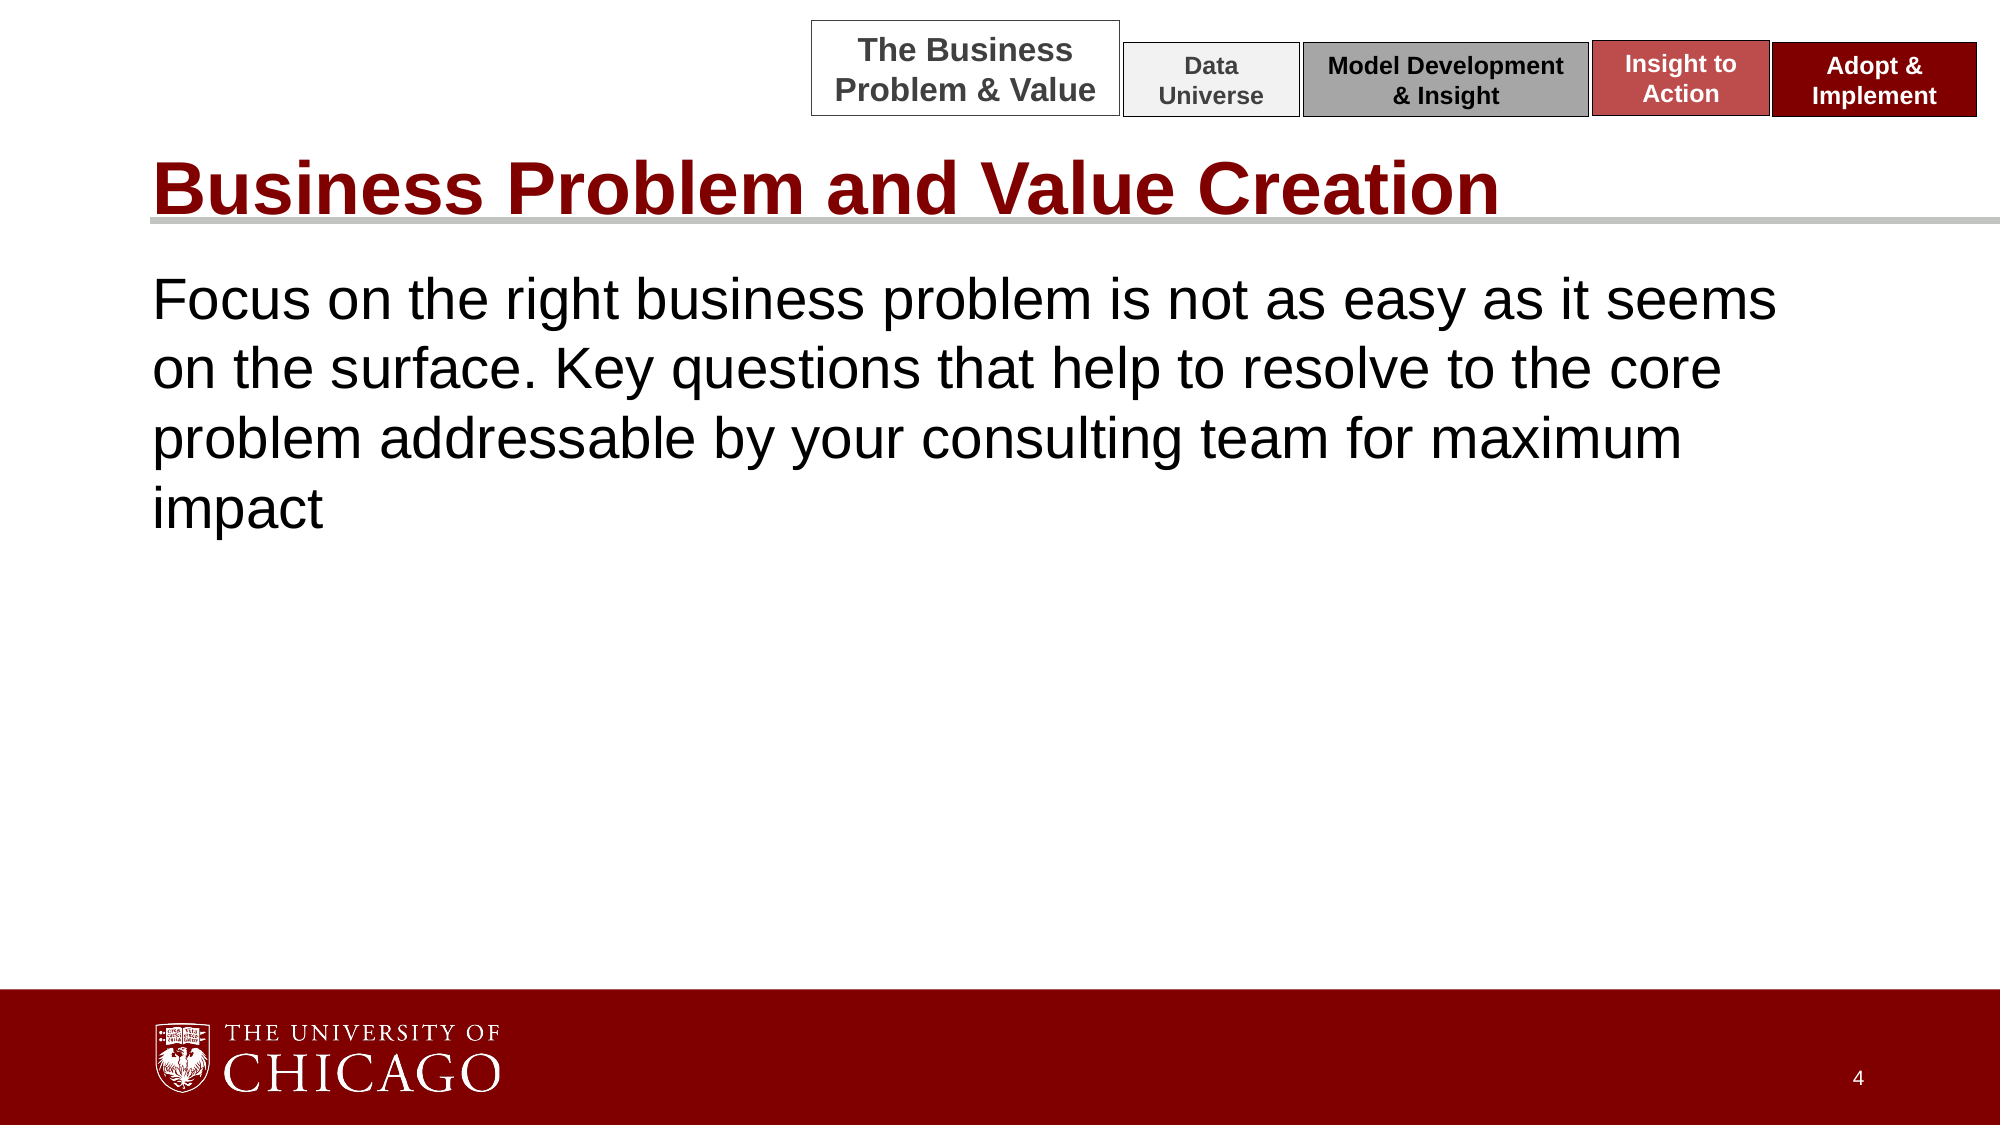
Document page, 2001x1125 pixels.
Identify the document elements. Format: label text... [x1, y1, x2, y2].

text_box The Business Problem & Value [811, 20, 1120, 116]
text_box Insight to Action [1592, 40, 1770, 116]
text_box Model Development & Insight [1303, 42, 1589, 117]
slide_number 4 [1412, 1046, 1880, 1107]
title Business Problem and Value Creation [137, 75, 1863, 253]
text_box Data Universe [1123, 42, 1300, 117]
text_box Adopt & Implement [1772, 42, 1977, 117]
list Focus on the right business problem is not as easy as it seems on the surface. Key questions that help to resolve to the core problem addressable by your consulting team for maximum impact [137, 253, 1863, 936]
